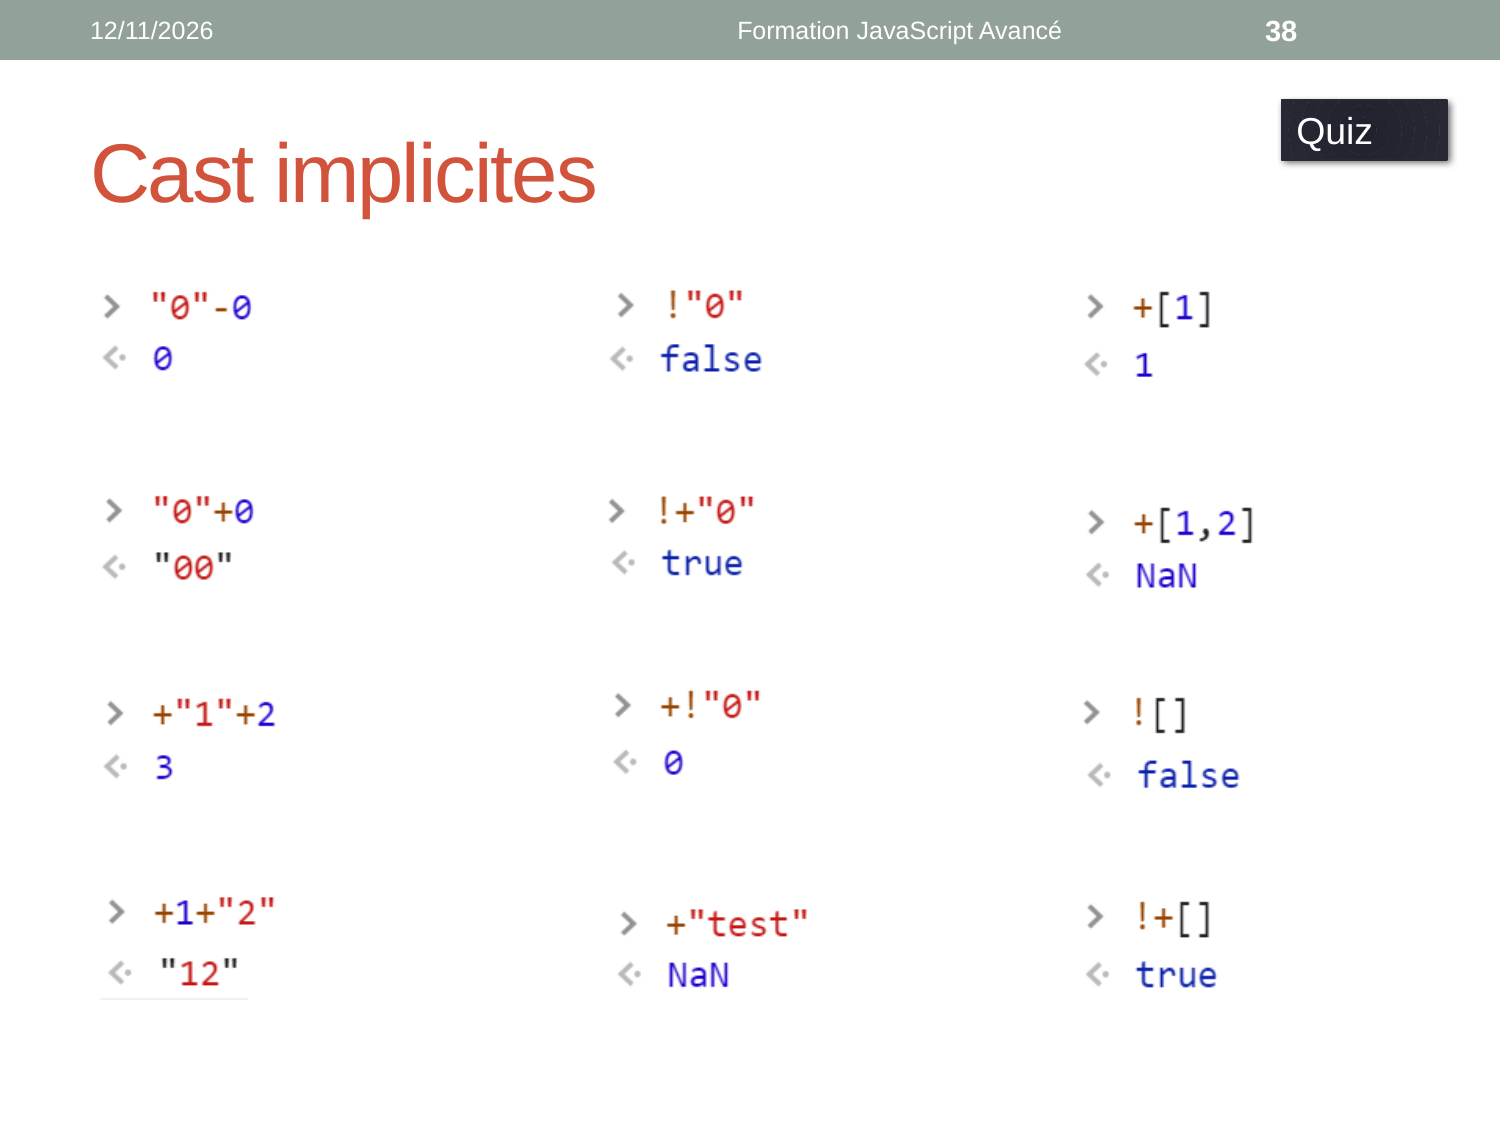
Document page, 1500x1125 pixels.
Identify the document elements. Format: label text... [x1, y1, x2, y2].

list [88, 278, 299, 334]
picture [607, 897, 821, 1000]
picture [1072, 551, 1219, 599]
picture [95, 888, 288, 936]
picture [87, 479, 284, 591]
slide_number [75, 3, 550, 57]
picture [89, 680, 297, 792]
picture [1072, 891, 1225, 944]
picture [1069, 496, 1283, 548]
slide_number 38 [1250, 3, 1425, 57]
picture [100, 941, 248, 1000]
picture [597, 278, 774, 383]
picture [601, 680, 781, 783]
footer Formation JavaScript Avancé [562, 3, 1238, 57]
picture [88, 325, 186, 380]
picture [1072, 947, 1230, 994]
picture [1072, 684, 1252, 797]
title Cast implicites [75, 87, 1425, 250]
text_box Quiz [1281, 99, 1448, 161]
picture [1072, 281, 1227, 388]
picture [599, 481, 774, 589]
